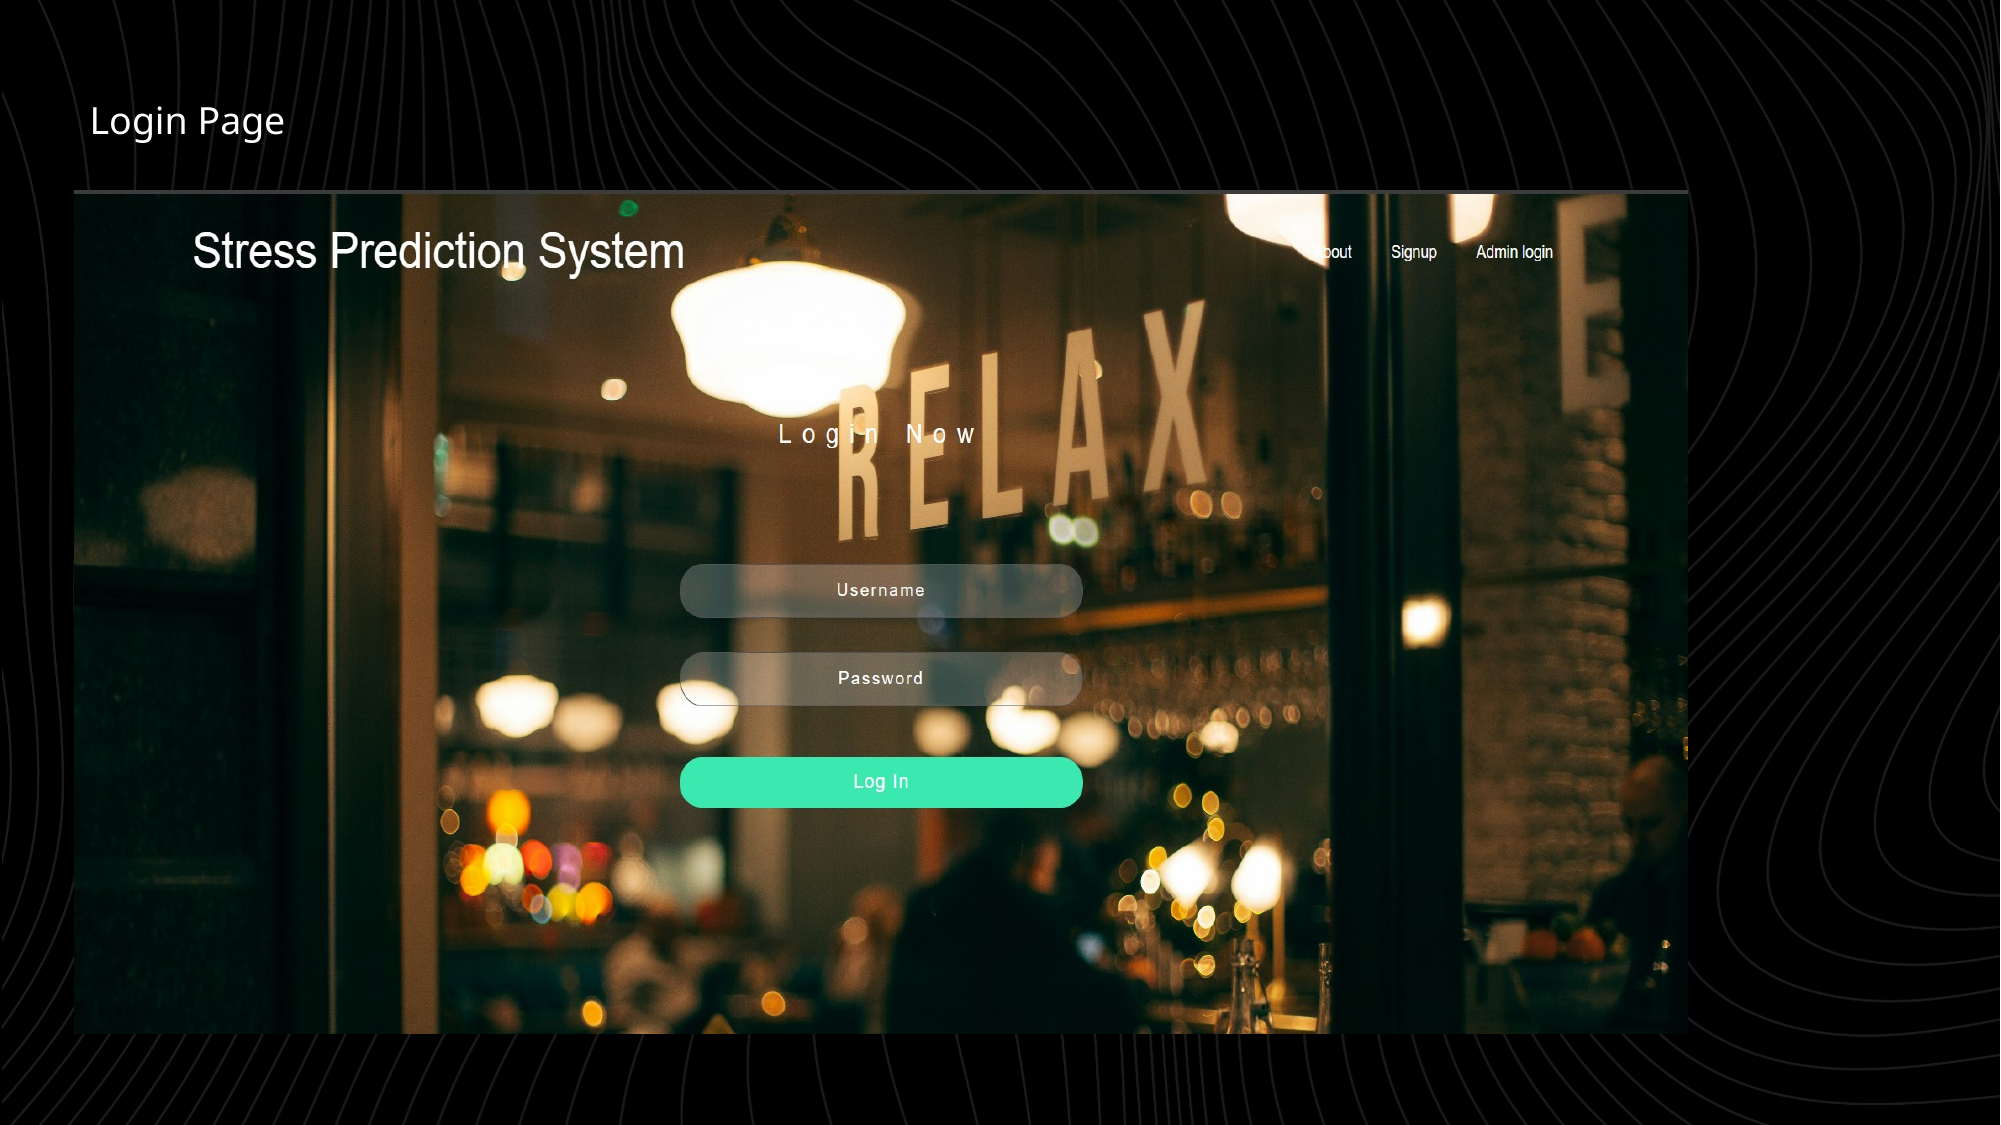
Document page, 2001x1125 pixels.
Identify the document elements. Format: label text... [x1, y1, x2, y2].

picture [74, 190, 1688, 1034]
text_box Login Page [74, 89, 933, 150]
